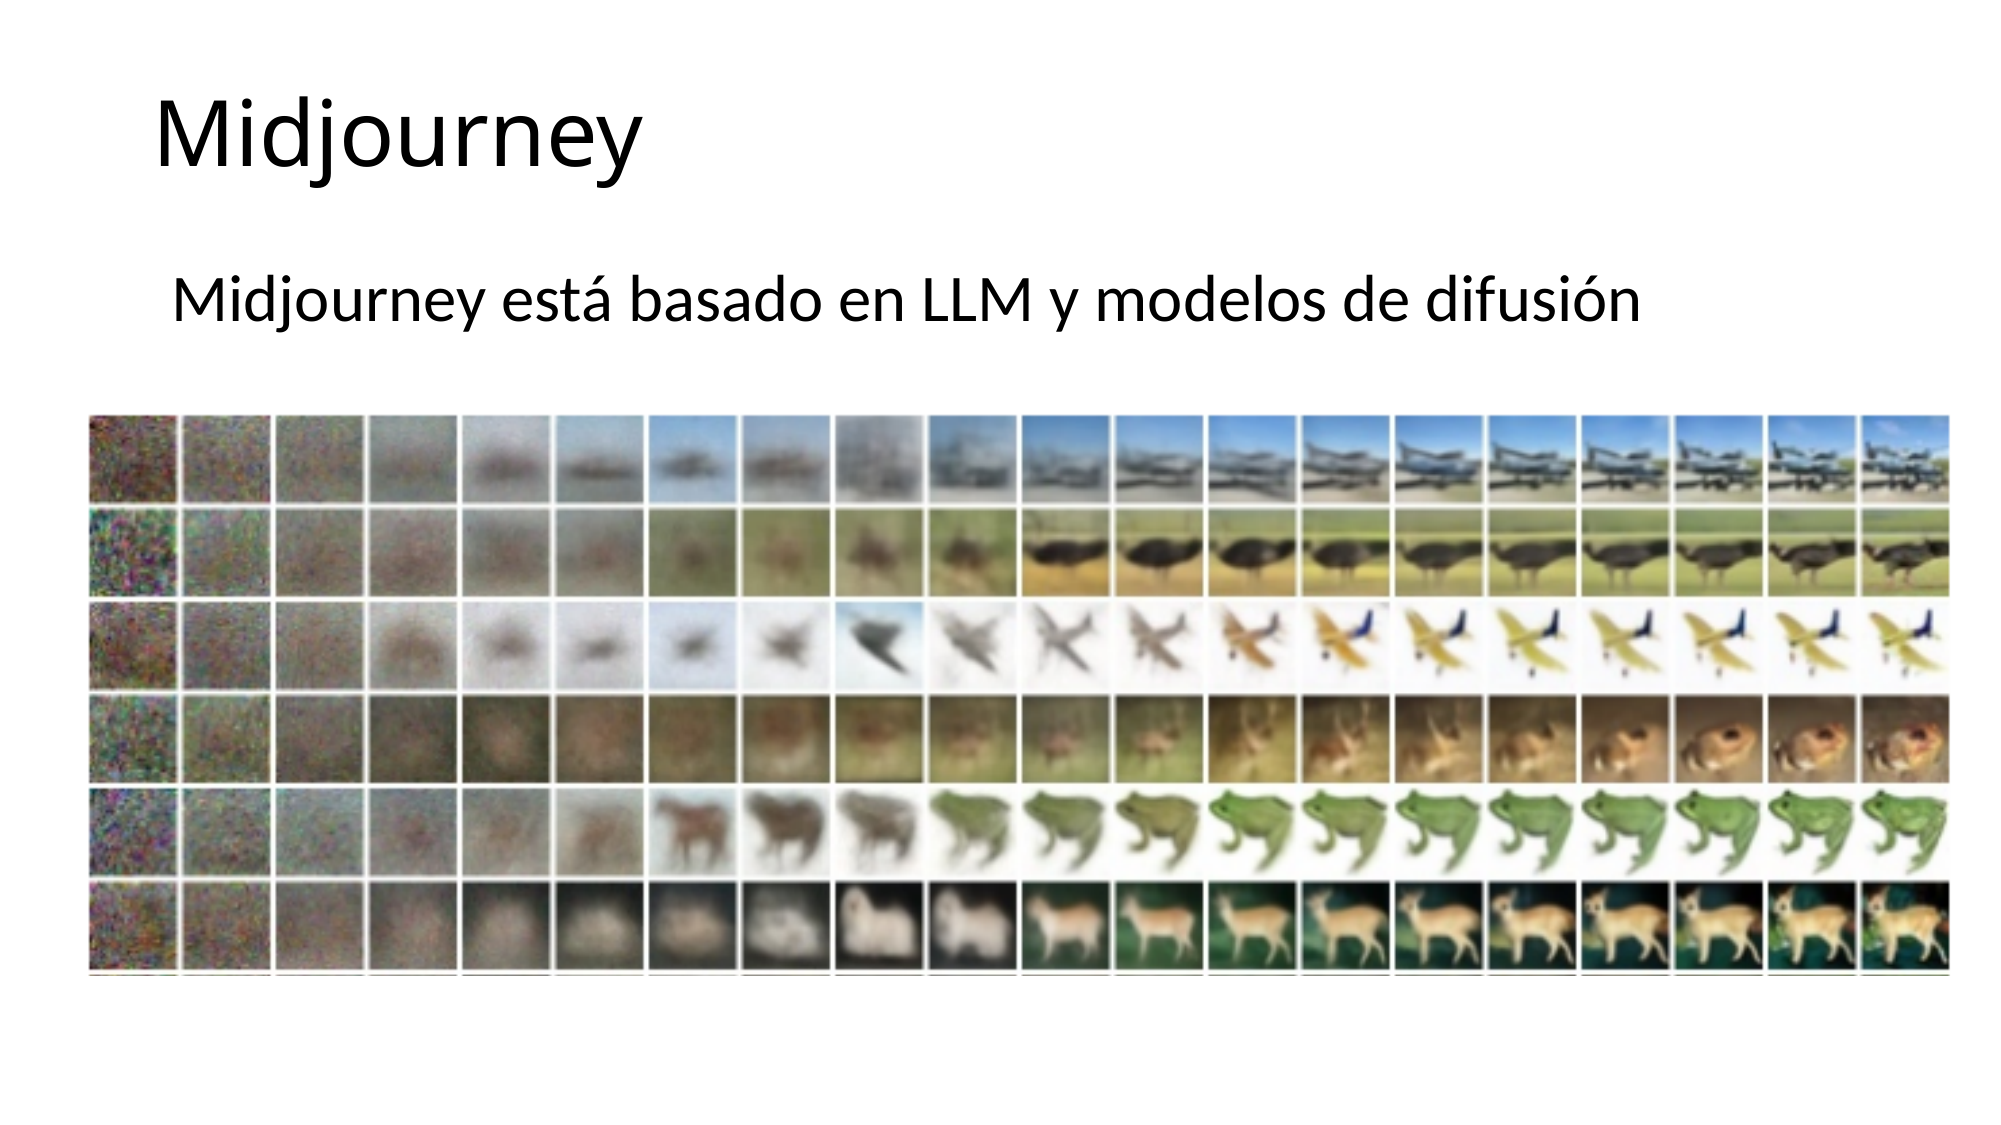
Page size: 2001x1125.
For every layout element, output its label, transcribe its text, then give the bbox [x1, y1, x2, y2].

text_box Midjourney está basado en LLM y modelos de difusión [156, 247, 1882, 342]
title Midjourney [137, 59, 1863, 214]
picture [55, 359, 1969, 976]
